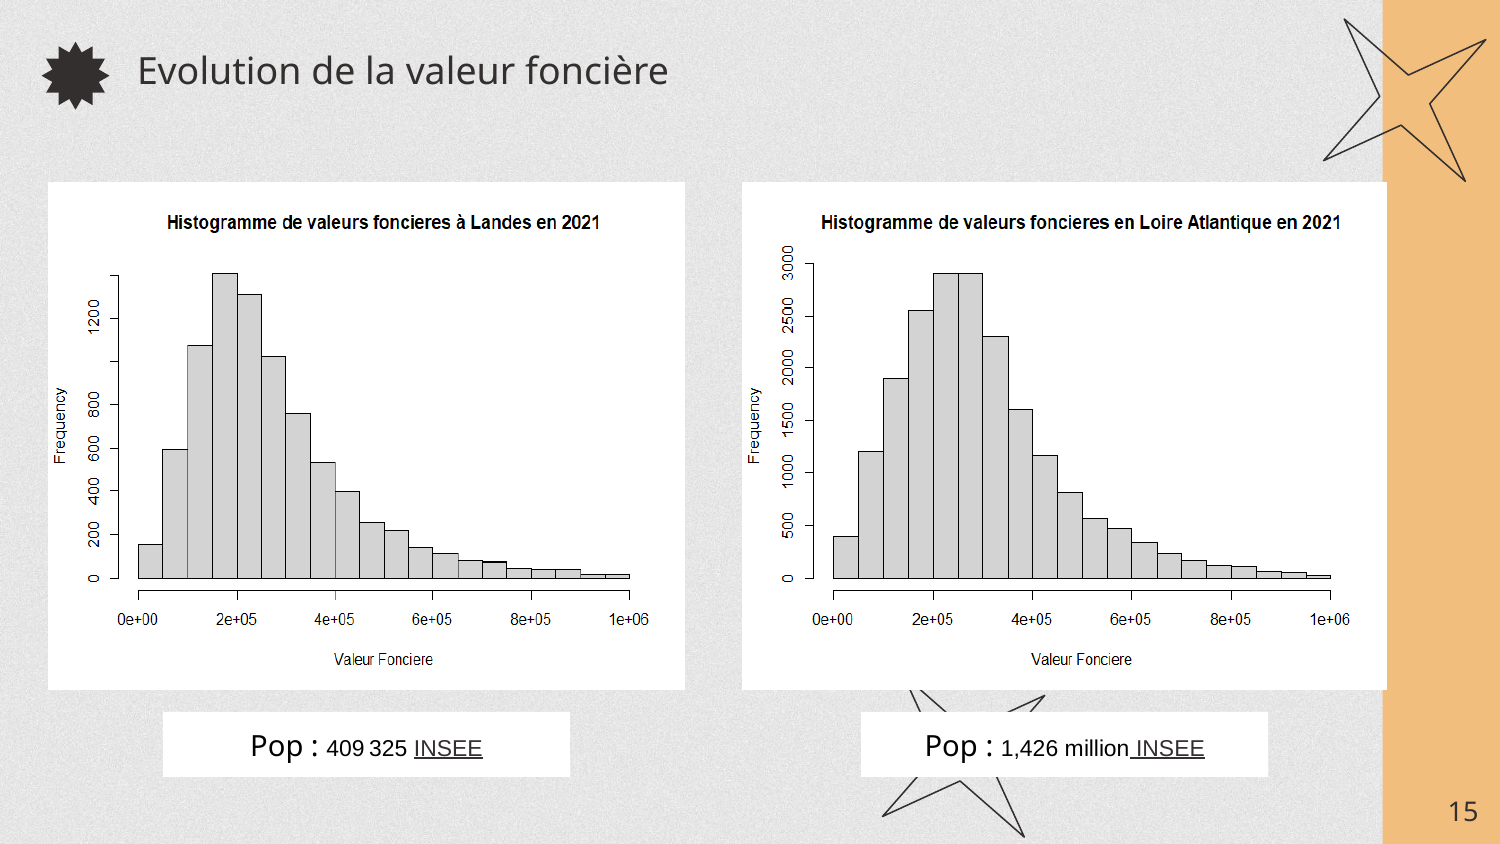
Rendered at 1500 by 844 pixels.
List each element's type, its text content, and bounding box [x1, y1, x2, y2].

text_box Pop : 1,426 million INSEE [861, 711, 1269, 777]
slide_number ‹#› [1403, 779, 1494, 844]
text_box Pop : 409 325 INSEE [162, 711, 571, 777]
picture [1330, 26, 1382, 156]
picture [0, 0, 1387, 844]
title Evolution de la valeur foncière [122, 40, 740, 100]
